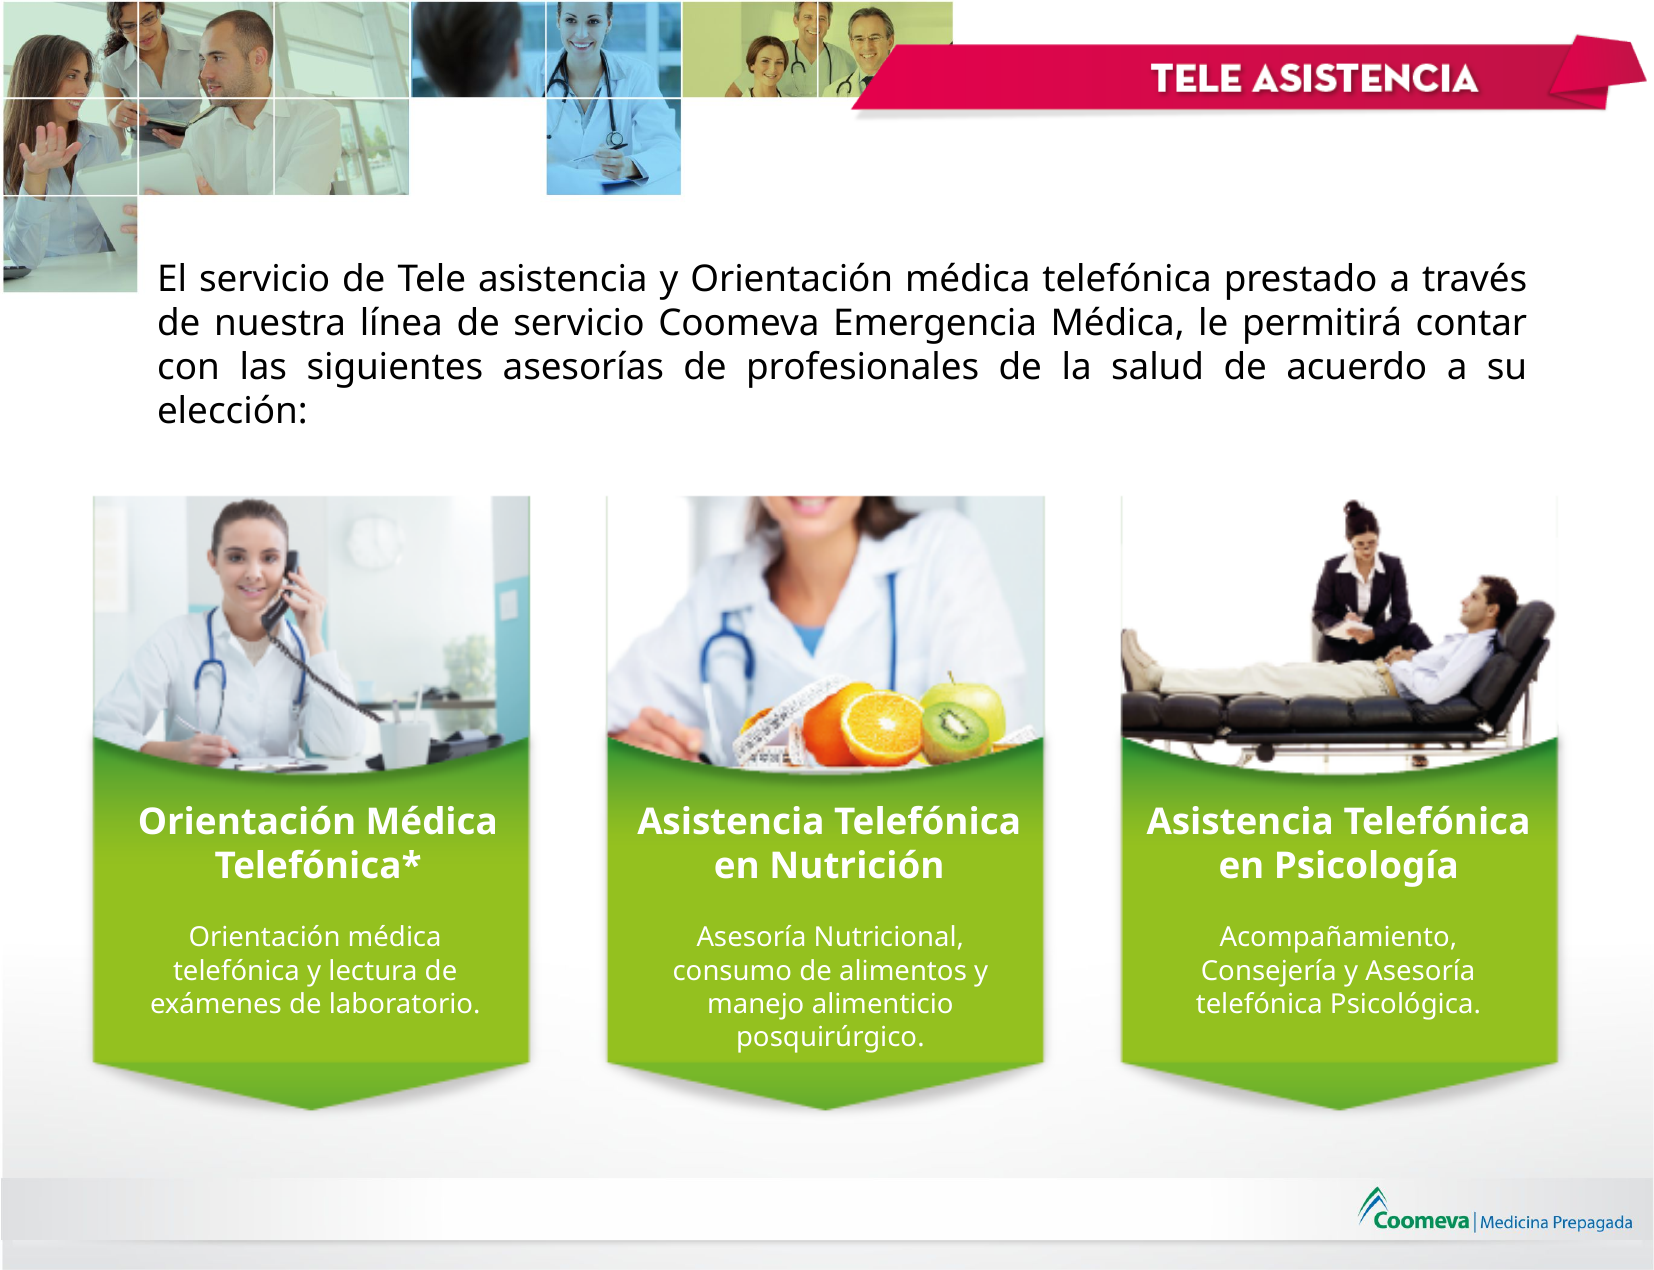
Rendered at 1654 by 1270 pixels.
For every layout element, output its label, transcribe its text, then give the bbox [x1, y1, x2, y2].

picture [0, 0, 1654, 1270]
text_box El servicio de Tele asistencia y Orientación médica telefónica prestado a través de nuestra línea de servicio Coomeva Emergencia Médica, le permitirá contar con las siguientes asesorías de profesionales de la salud de acuerdo a su elección: [142, 247, 1544, 465]
